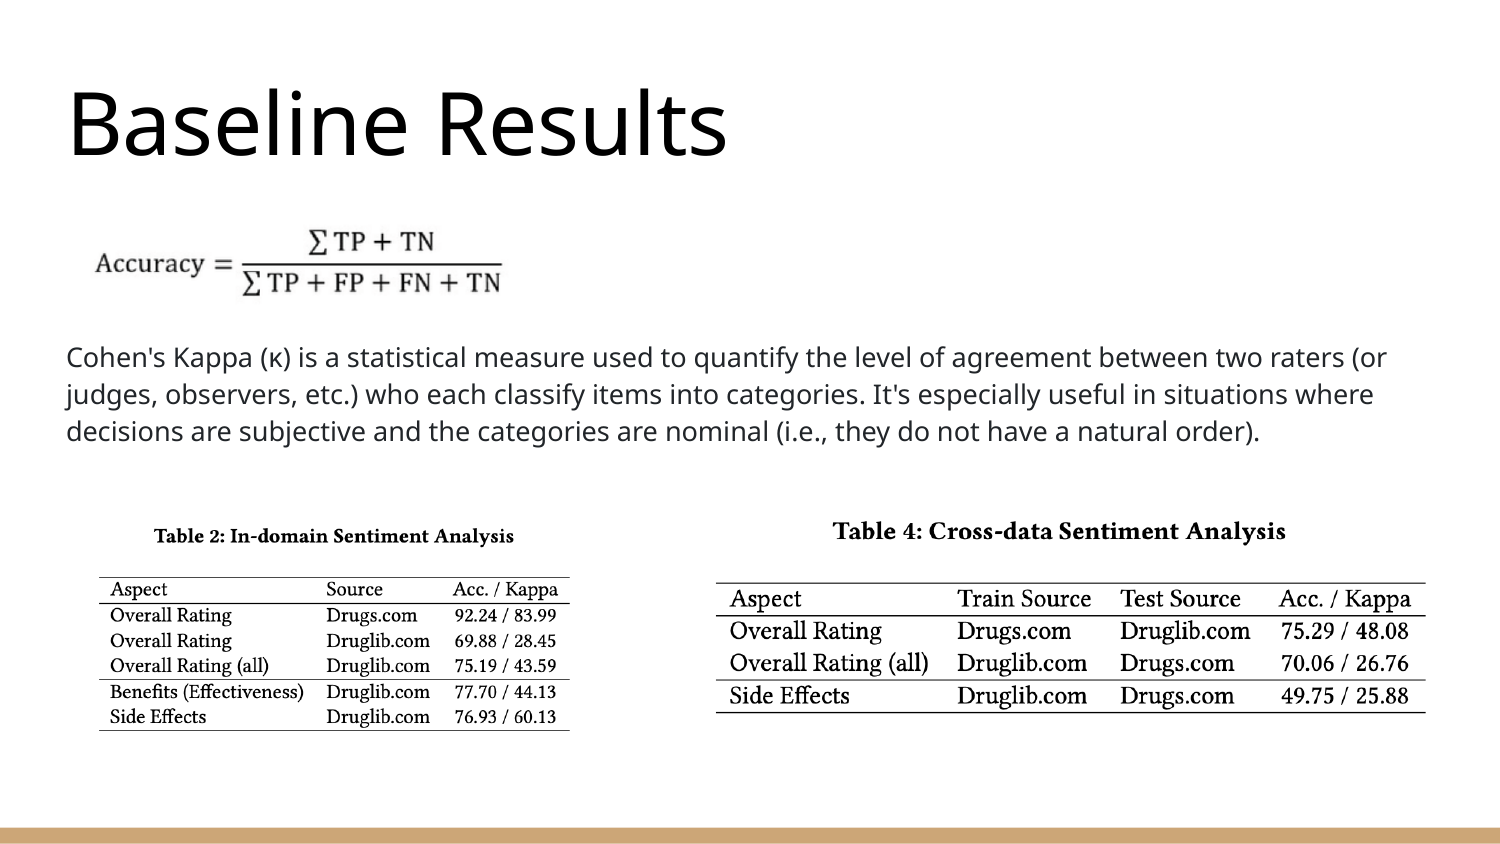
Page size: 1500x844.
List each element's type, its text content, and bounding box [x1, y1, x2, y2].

picture [693, 501, 1450, 752]
picture [50, 501, 629, 752]
picture [61, 213, 552, 320]
title Baseline Results [51, 51, 1449, 189]
list Cohen's Kappa (κ) is a statistical measure used to quantify the level of agreement between two raters (or judges, observers, etc.) who each classify items into categories. It's especially useful in situations where decisions are subjective and the categories are nominal (i.e., they do not have a natural order). [51, 200, 1449, 752]
